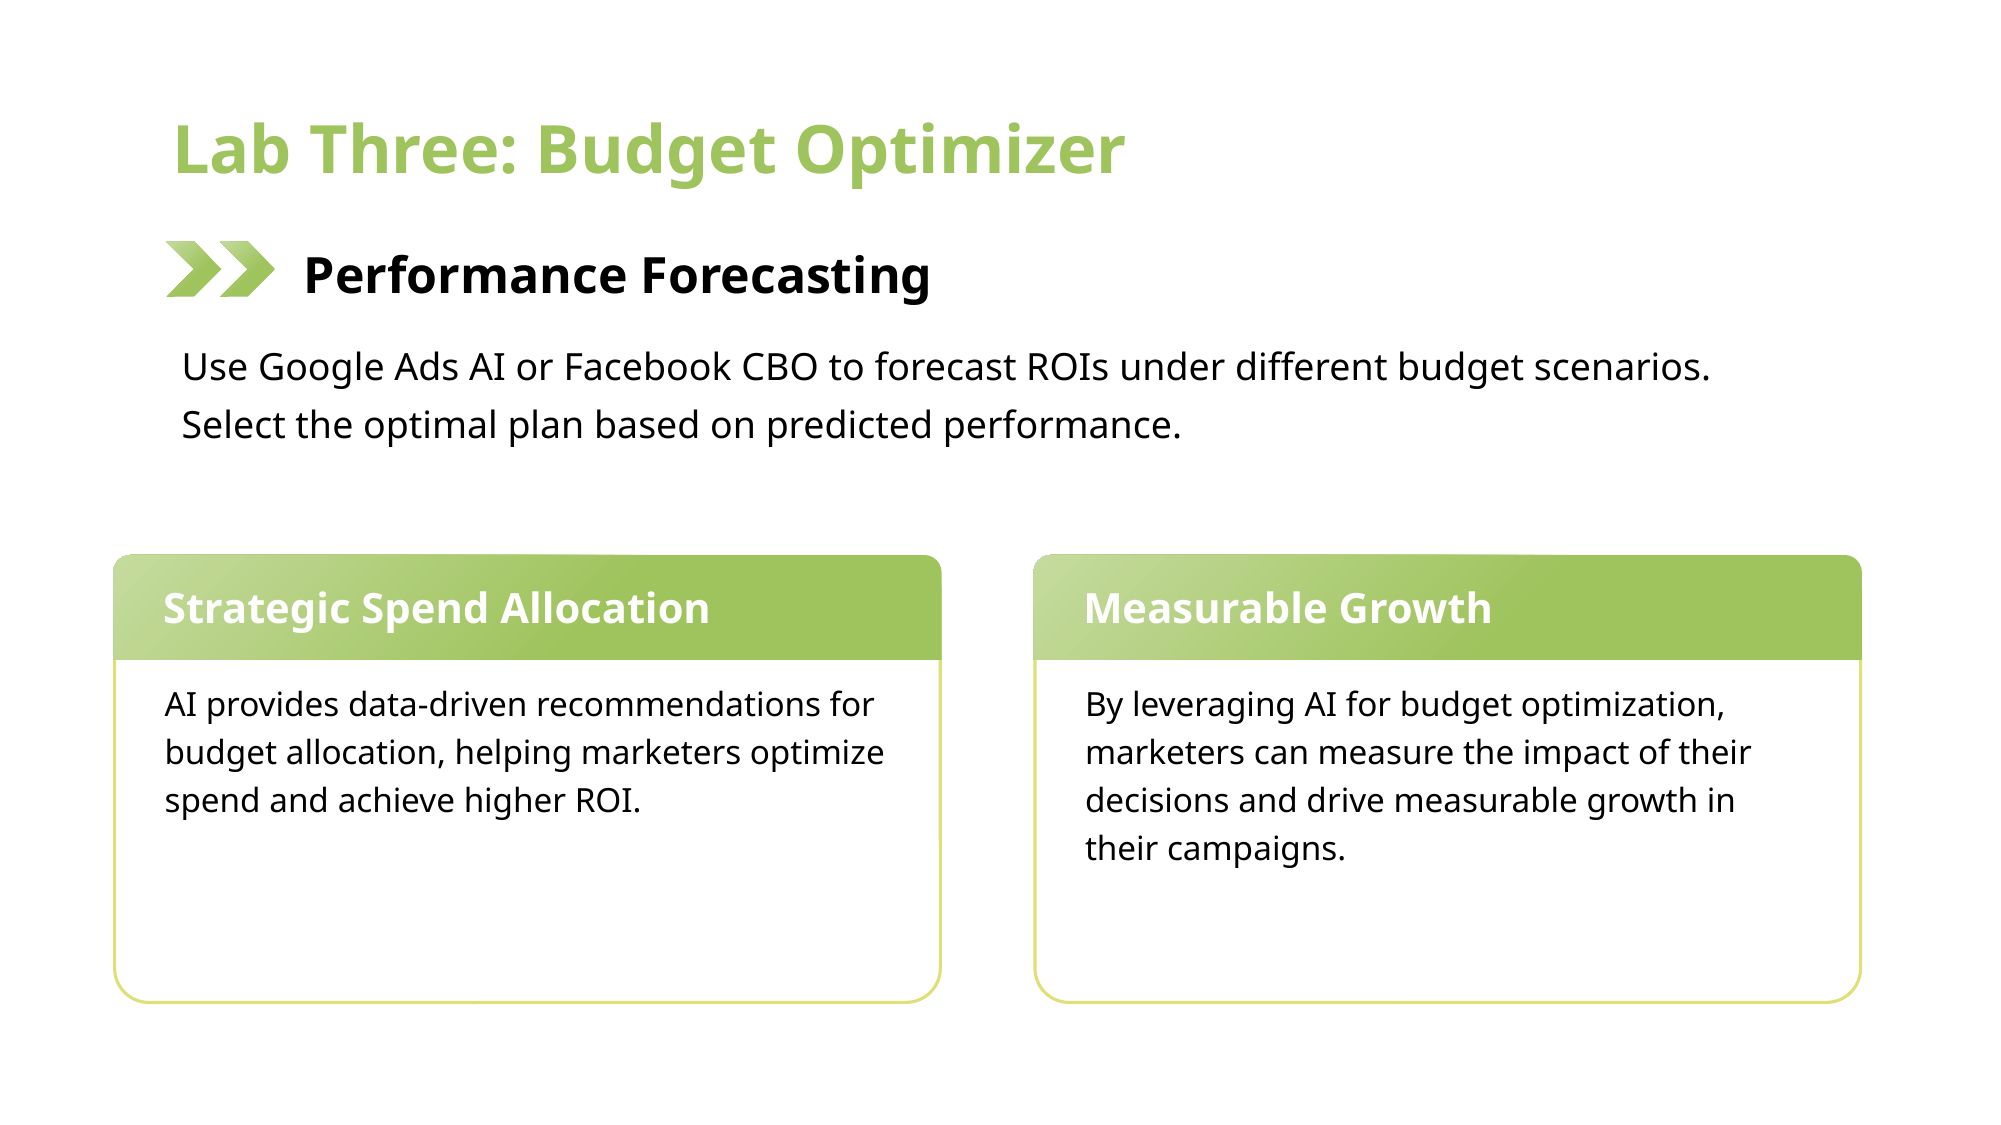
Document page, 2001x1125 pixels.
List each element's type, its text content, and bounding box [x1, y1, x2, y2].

text_box Measurable Growth [1068, 574, 1828, 640]
text_box [113, 554, 942, 660]
text_box [1034, 660, 1861, 1003]
text_box Lab Three: Budget Optimizer [157, 98, 1765, 194]
text_box Strategic Spend Allocation [148, 574, 908, 640]
text_box Use Google Ads AI or Facebook CBO to forecast ROIs under different budget scenarios. Select the optimal plan based on predicted performance. [166, 321, 1774, 454]
text_box [114, 660, 941, 1003]
text_box [1033, 554, 1862, 660]
text_box [166, 241, 220, 297]
text_box By leveraging AI for budget optimization, marketers can measure the impact of their decisions and drive measurable growth in their campaigns. [1069, 667, 1826, 874]
text_box AI provides data-driven recommendations for budget allocation, helping marketers optimize spend and achieve higher ROI. [149, 667, 906, 827]
text_box [220, 241, 276, 297]
text_box Performance Forecasting [289, 236, 1051, 312]
